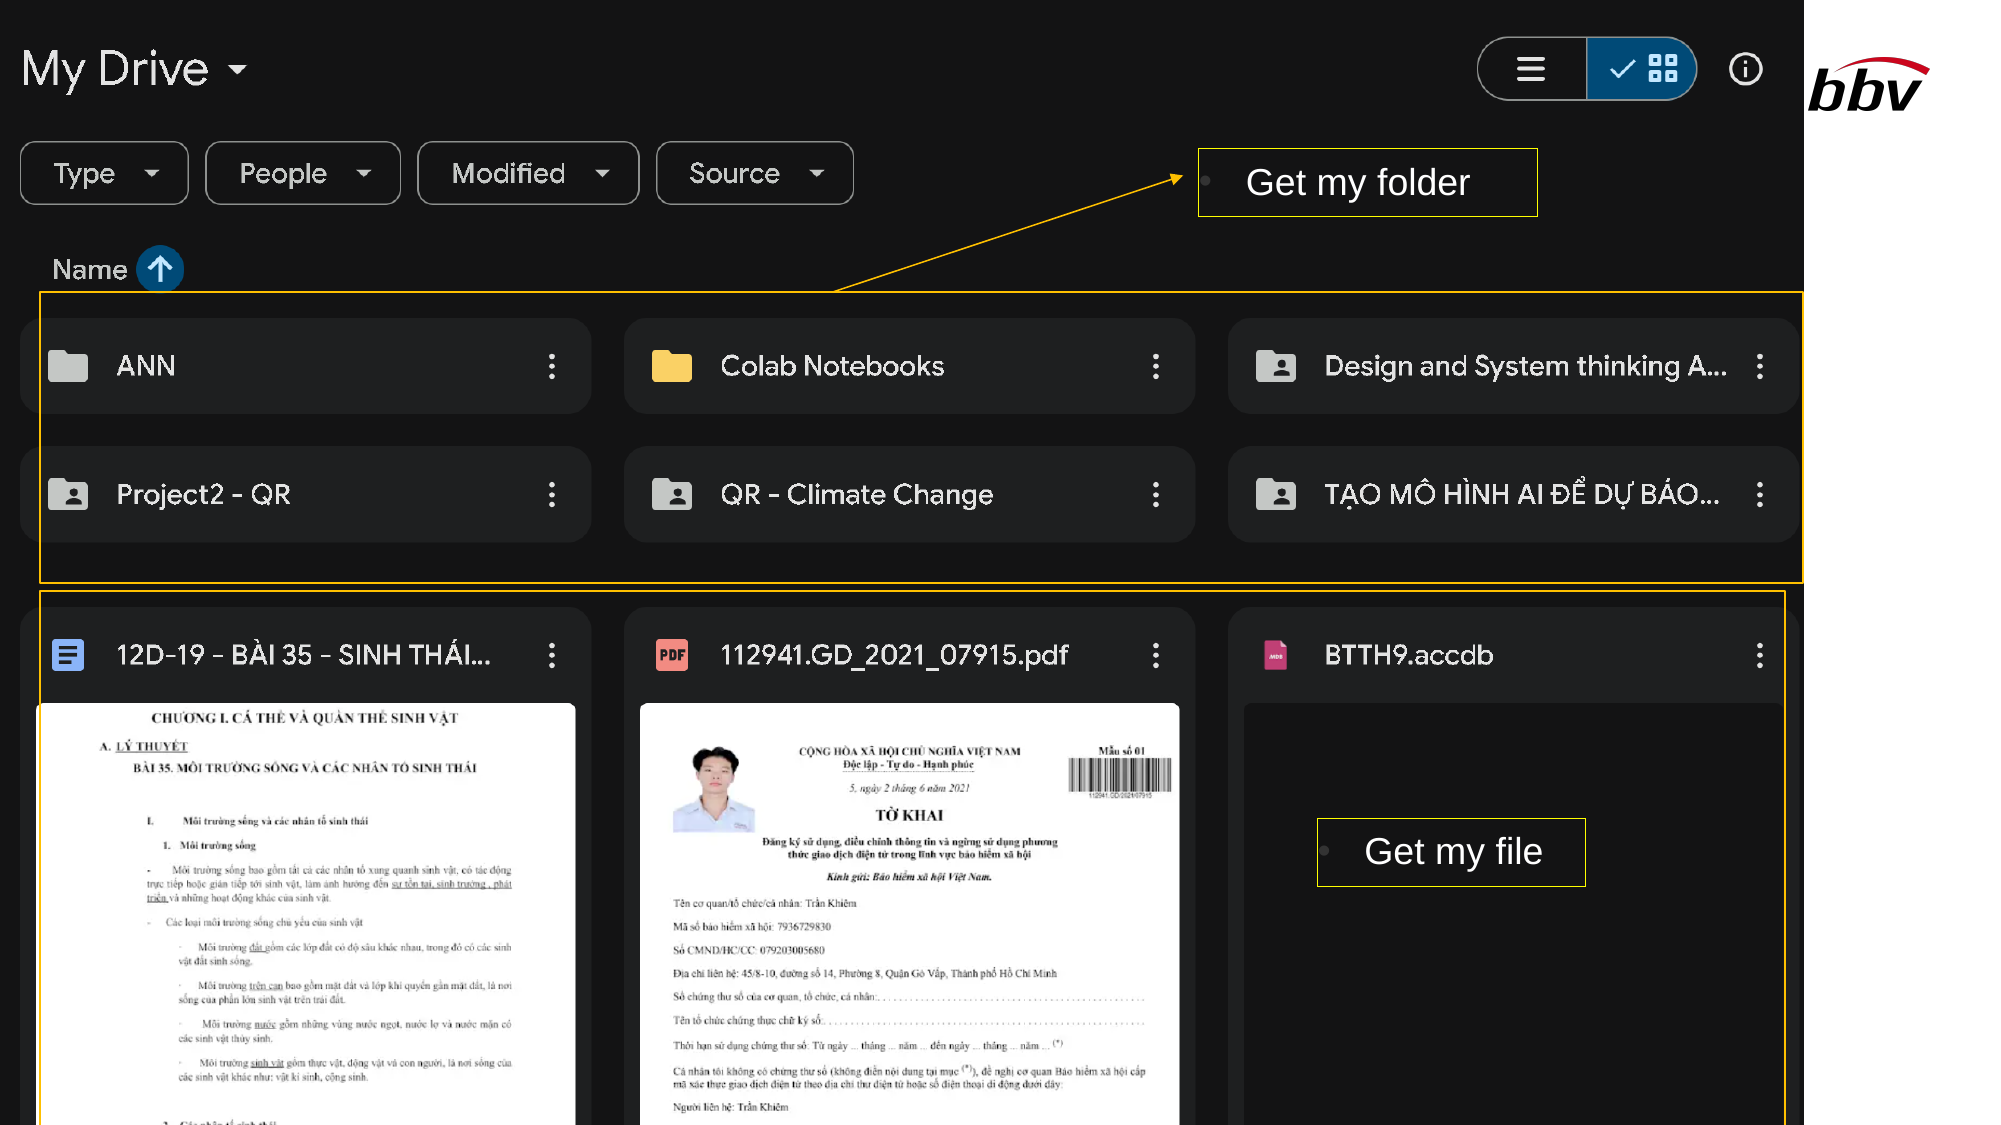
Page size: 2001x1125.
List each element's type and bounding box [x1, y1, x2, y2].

picture [1808, 57, 1930, 111]
picture [0, 0, 1804, 1125]
text_box [832, 175, 1184, 293]
